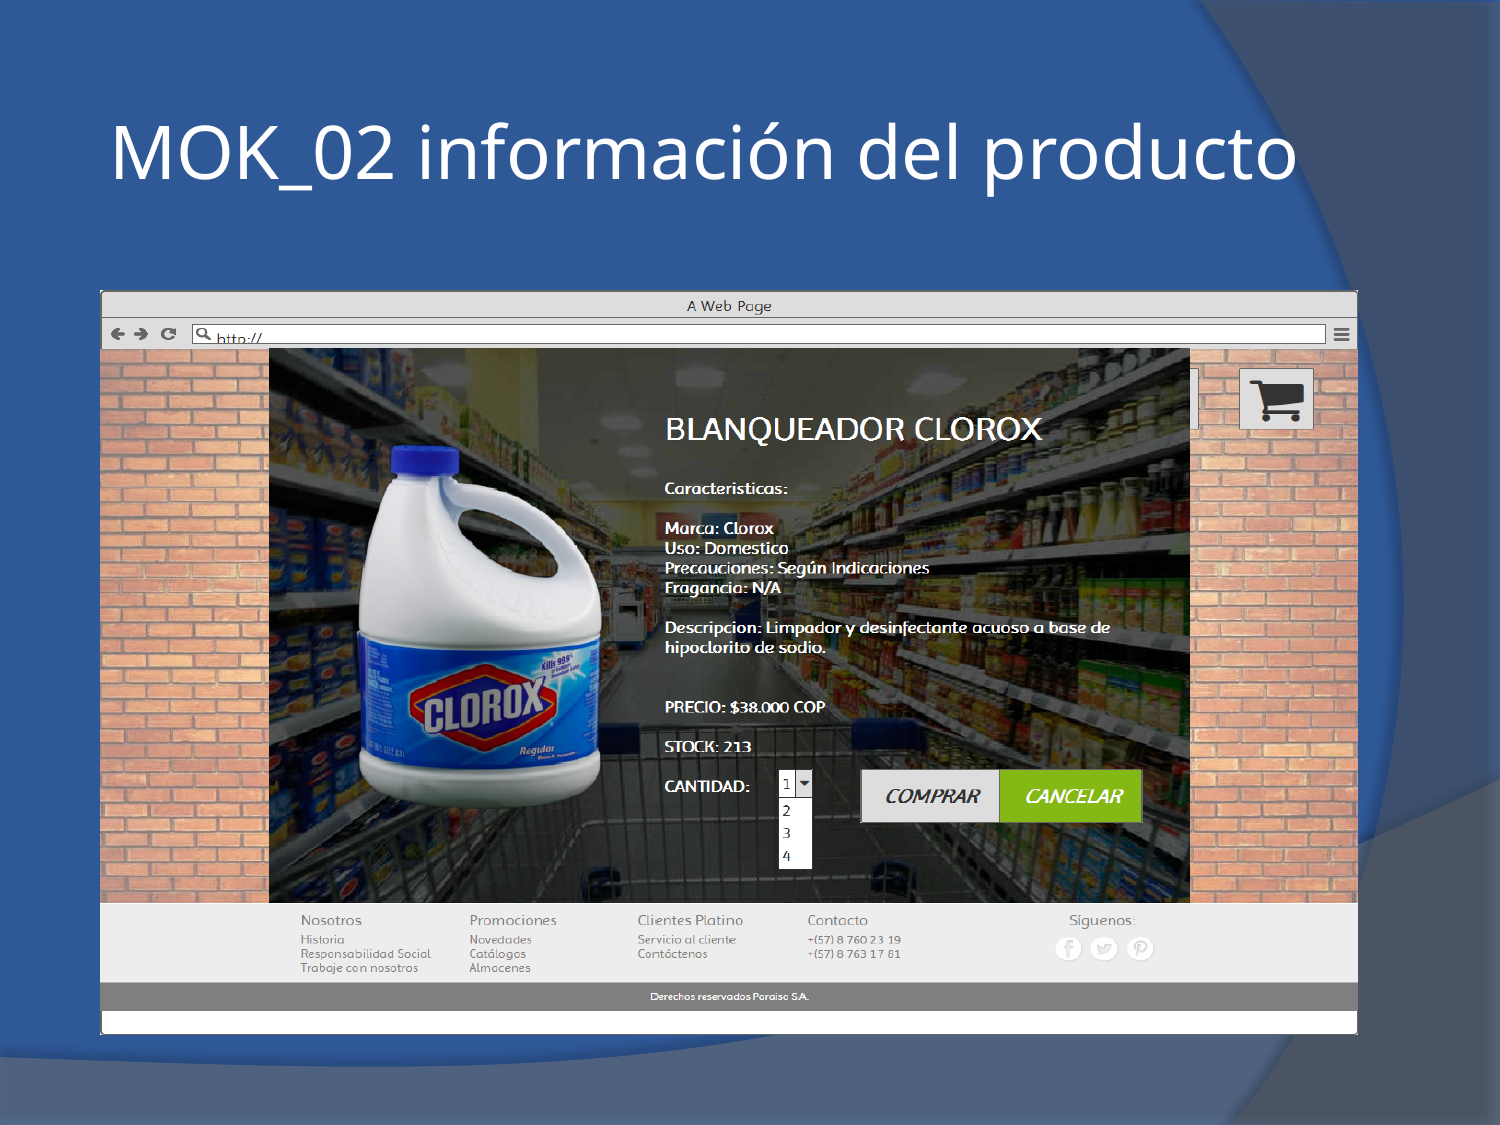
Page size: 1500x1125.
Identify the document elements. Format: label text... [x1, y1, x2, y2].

title MOK_02 información del producto [101, 56, 1327, 244]
picture [100, 290, 1359, 1036]
